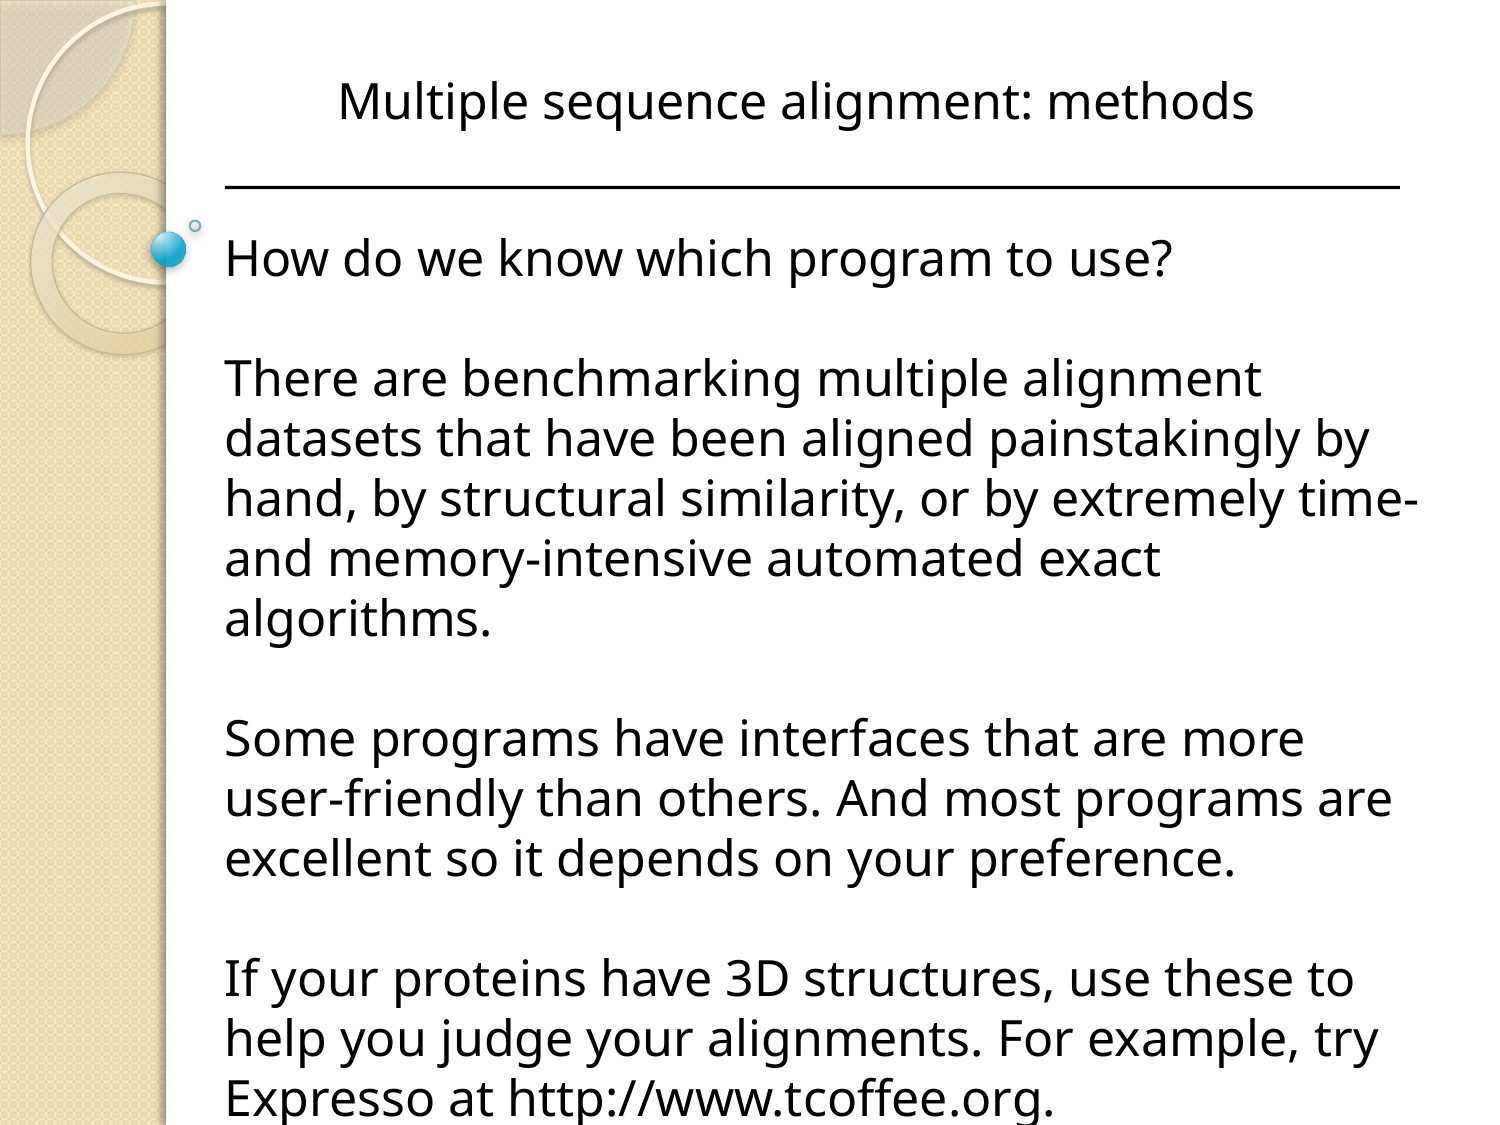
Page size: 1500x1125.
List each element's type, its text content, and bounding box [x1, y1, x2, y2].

text_box Multiple sequence alignment: methods [322, 62, 1272, 138]
text_box How do we know which program to use? There are benchmarking multiple alignment datasets that have been aligned painstakingly by hand, by structural similarity, or by extremely time- and memory-intensive automated exact algorithms. Some programs have interfaces that are more user-friendly than others. And most programs are excellent so it depends on your preference. If your proteins have 3D structures, use these to help you judge your alignments. For example, try Expresso at http://www.tcoffee.org. [209, 219, 1438, 1125]
